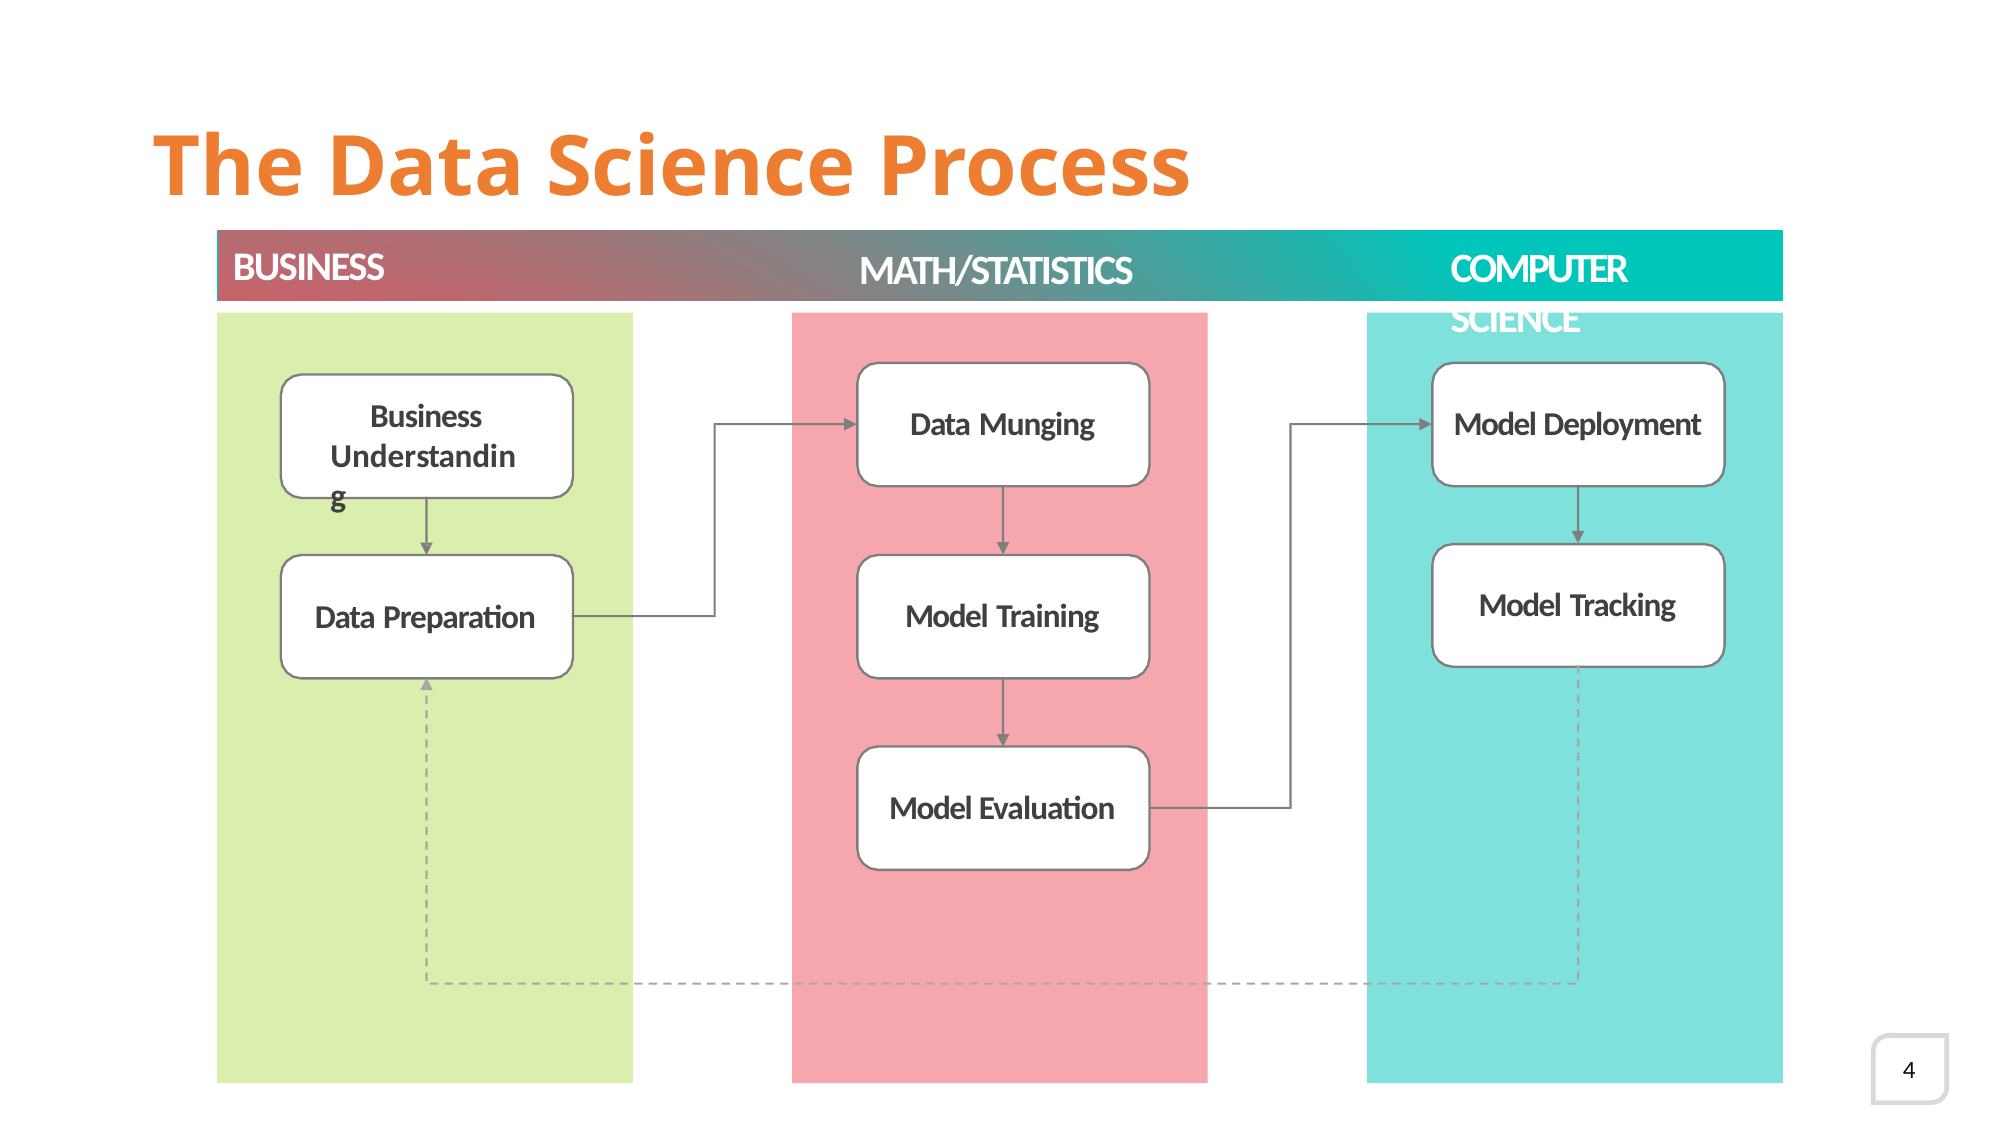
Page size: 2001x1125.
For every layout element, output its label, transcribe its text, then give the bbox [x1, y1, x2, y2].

text_box [857, 746, 1150, 870]
text_box [571, 417, 857, 618]
text_box Model Evaluation [887, 784, 1120, 827]
text_box [420, 677, 433, 691]
text_box COMPUTER SCIENCE [1448, 238, 1770, 341]
text_box [857, 554, 1150, 679]
text_box Business Understanding [328, 391, 525, 514]
text_box [996, 484, 1010, 555]
text_box [280, 554, 574, 679]
title The Data Science Process [137, 59, 1863, 278]
text_box [1367, 312, 1783, 1084]
text_box [1571, 484, 1585, 544]
text_box Data Munging [908, 400, 1099, 443]
text_box [857, 362, 1150, 487]
text_box Model Training [902, 592, 1104, 635]
text_box [792, 312, 1208, 806]
slide_number 4 [1871, 1035, 1947, 1103]
text_box Model Deployment [1451, 400, 1706, 443]
text_box Model Tracking [1476, 580, 1681, 624]
text_box [1432, 544, 1725, 667]
text_box [420, 496, 433, 556]
text_box [1150, 417, 1432, 809]
text_box [996, 677, 1010, 746]
text_box [792, 425, 1208, 1084]
text_box [217, 230, 1783, 301]
text_box MATH/STATISTICS [856, 240, 1142, 293]
text_box [217, 312, 633, 1084]
text_box [1432, 362, 1725, 487]
text_box BUSINESS [230, 236, 388, 289]
text_box Data Preparation [312, 592, 540, 635]
text_box [280, 374, 574, 498]
